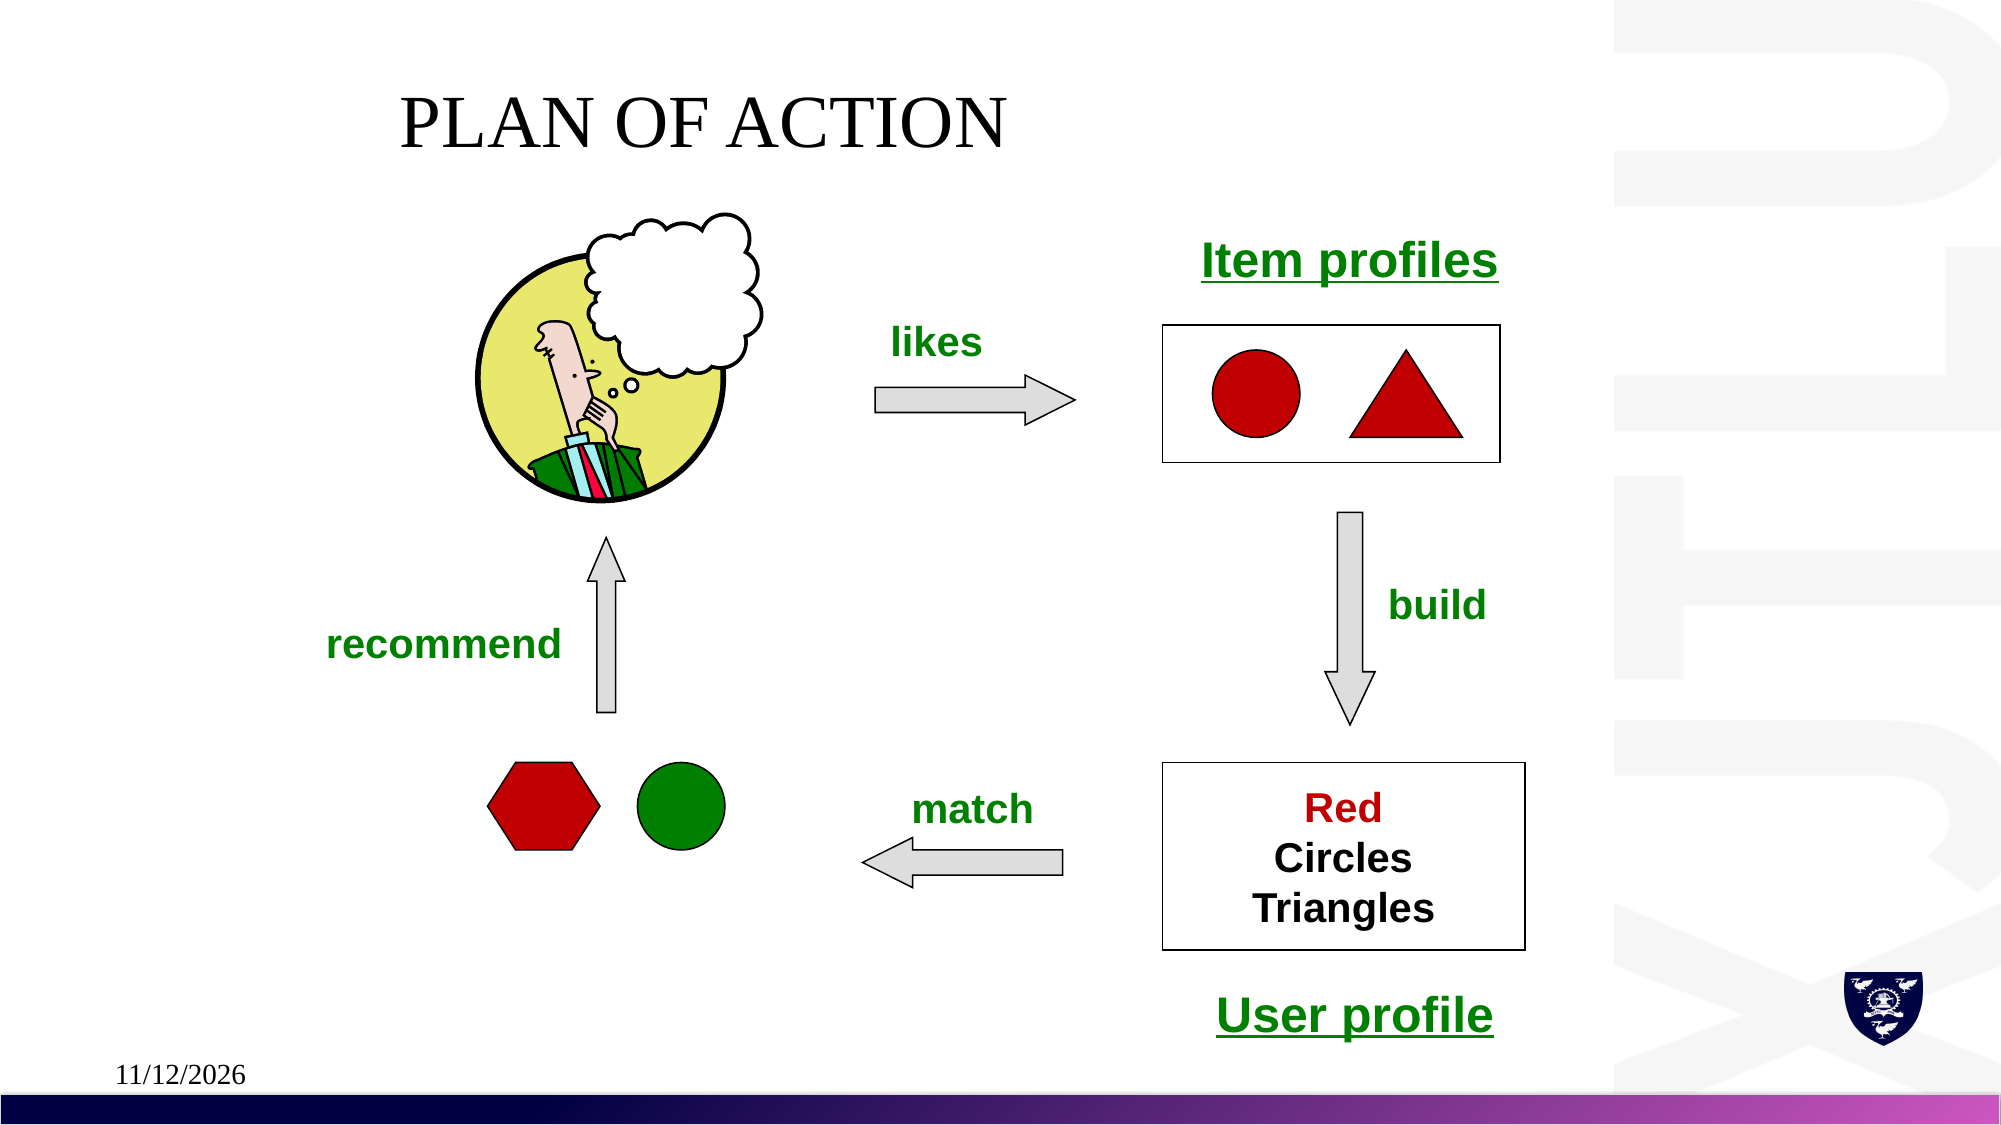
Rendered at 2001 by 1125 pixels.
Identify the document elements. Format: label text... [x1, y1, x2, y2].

text_box [587, 537, 625, 713]
text_box likes [875, 307, 999, 373]
text_box [1162, 324, 1500, 463]
text_box [487, 762, 601, 850]
picture [474, 212, 764, 504]
text_box build [1373, 570, 1503, 636]
slide_number [1433, 1042, 1900, 1103]
text_box [875, 375, 1076, 426]
text_box User profile [1201, 974, 1510, 1050]
text_box [862, 840, 1063, 888]
text_box Item profiles [1186, 220, 1514, 296]
text_box [1325, 512, 1376, 725]
text_box Red Circles Triangles [1162, 762, 1525, 950]
text_box recommend [311, 609, 578, 675]
picture [1844, 972, 1923, 1046]
text_box match [896, 774, 1050, 840]
title Plan of Action [384, 50, 1623, 185]
slide_number [99, 1042, 567, 1103]
text_box [637, 762, 725, 850]
